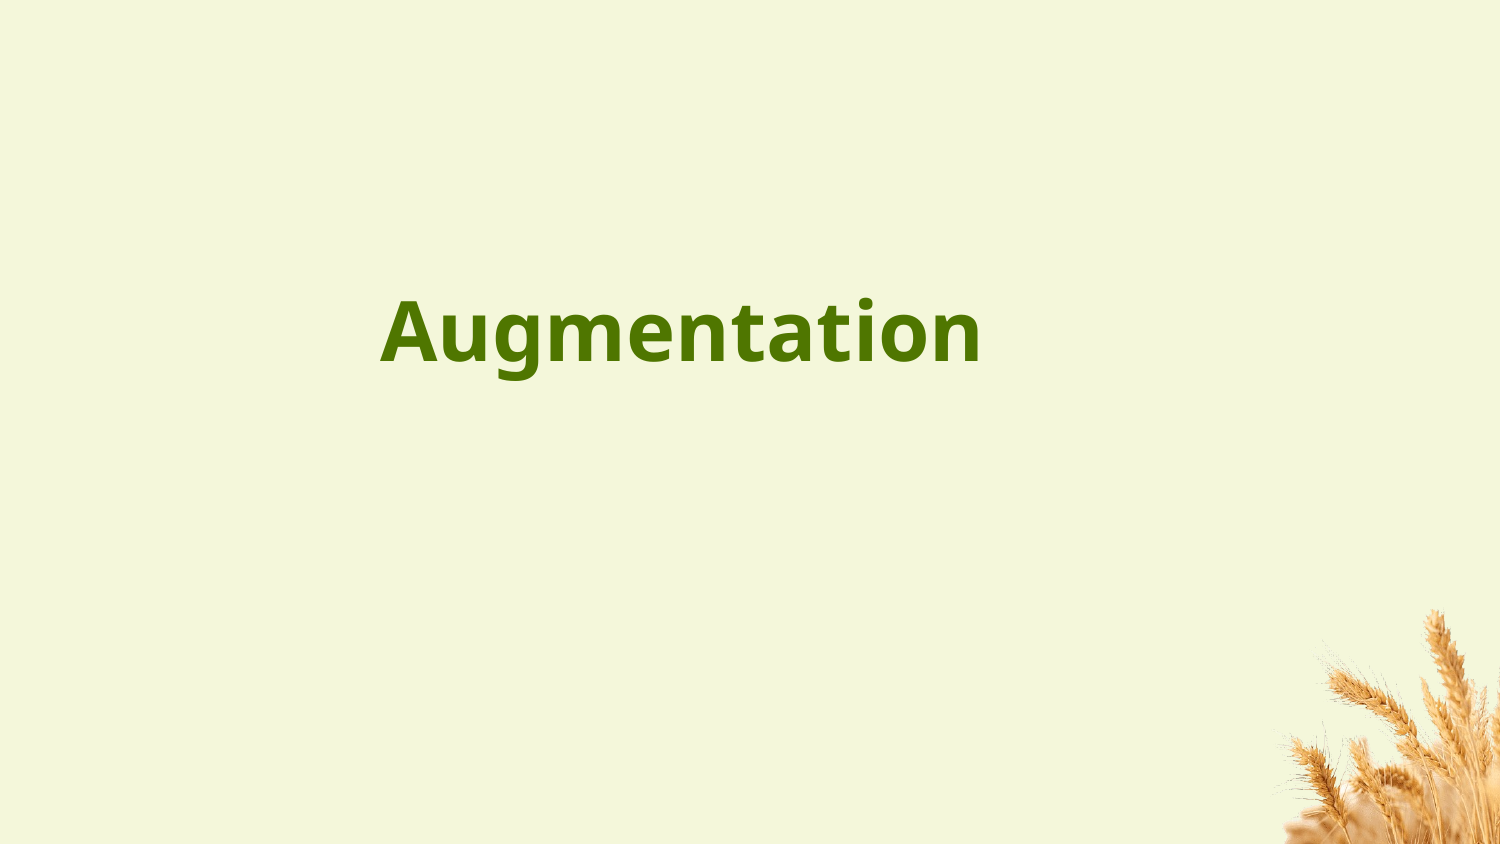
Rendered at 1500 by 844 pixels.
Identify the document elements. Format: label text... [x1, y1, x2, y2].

text_box Augmentation [320, 271, 1045, 386]
picture [1251, 596, 1500, 844]
